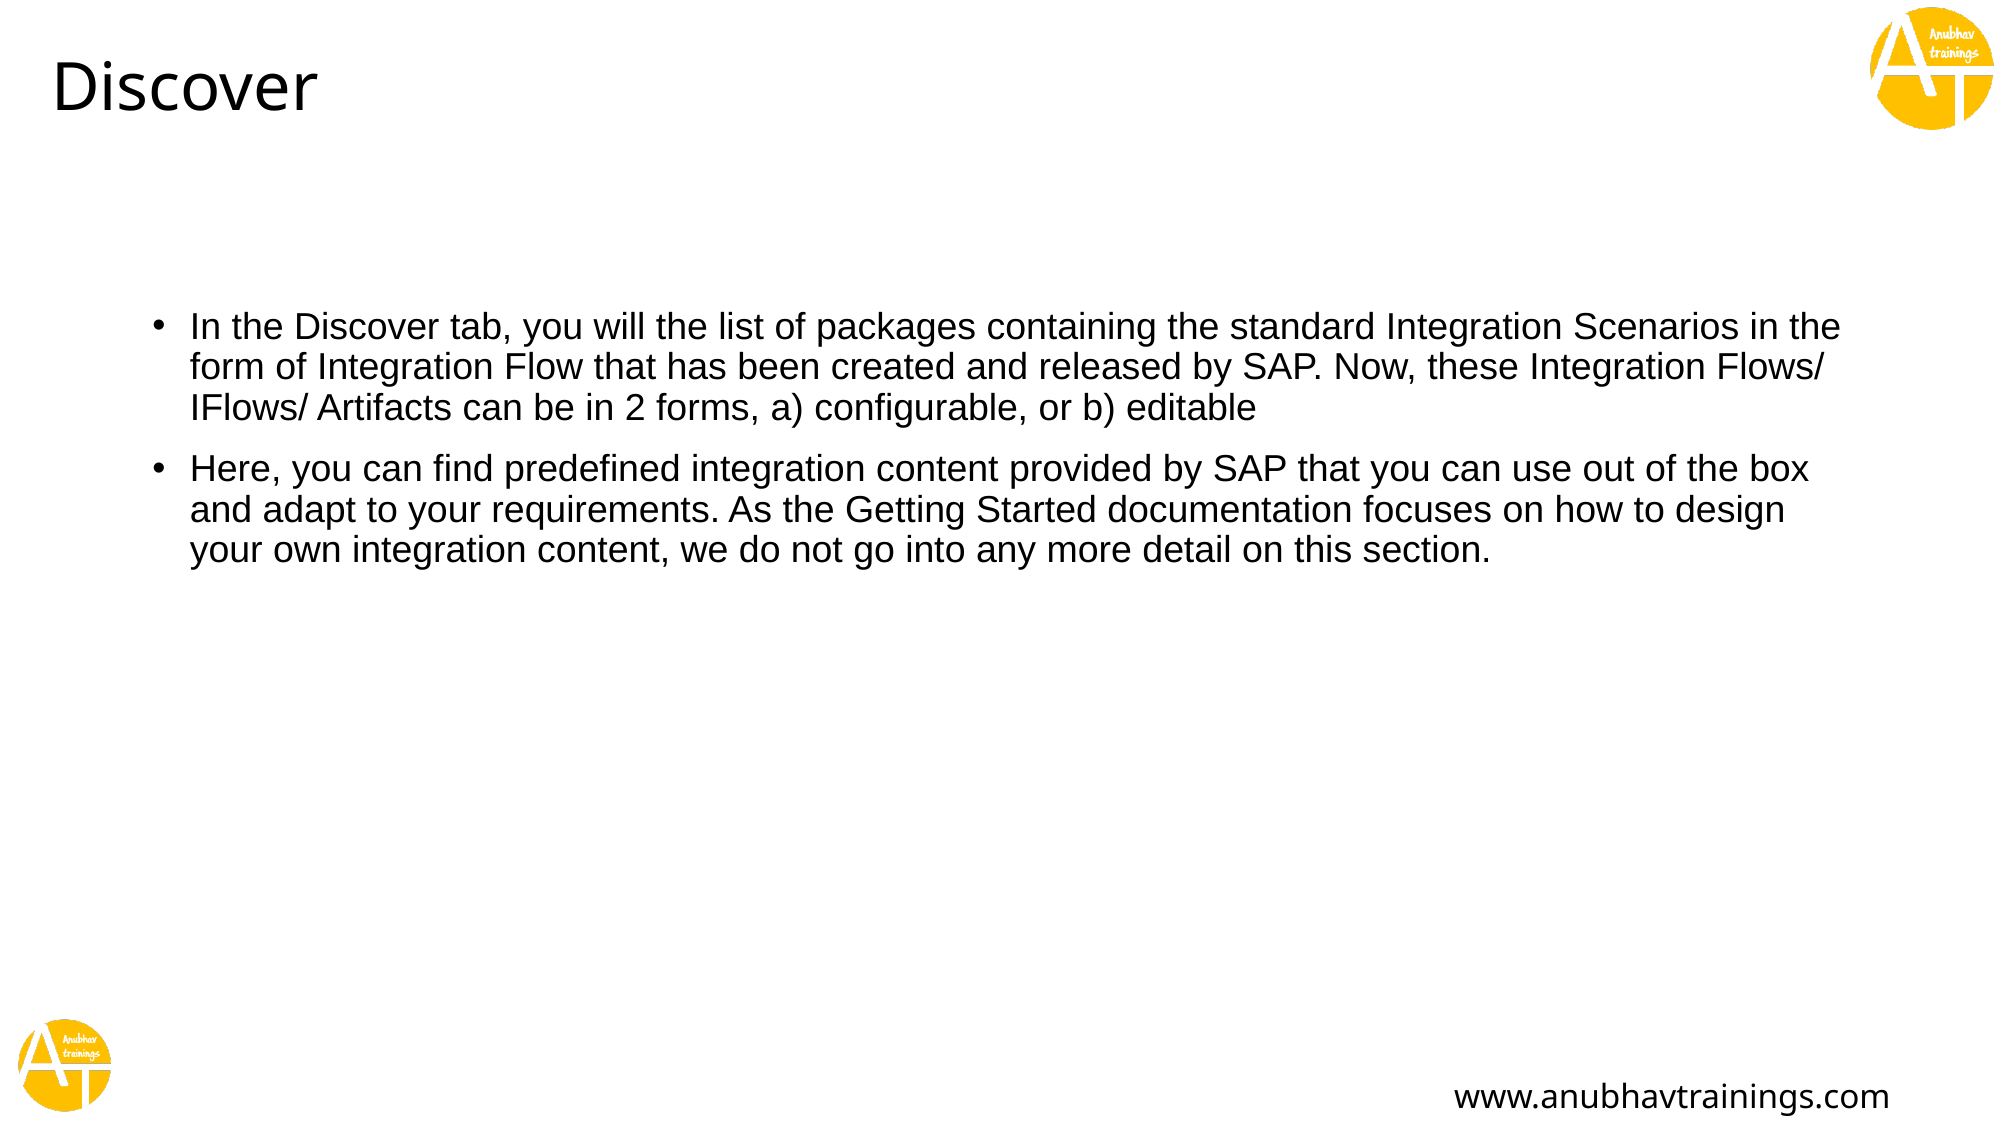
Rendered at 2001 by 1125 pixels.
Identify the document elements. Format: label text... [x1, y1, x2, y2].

title Discover [36, 37, 1762, 140]
list In the Discover tab, you will the list of packages containing the standard Integration Scenarios in the form of Integration Flow that has been created and released by SAP. Now, these Integration Flows/ IFlows/ Artifacts can be in 2 forms, a) configurable, or b) editable Here, you can find predefined integration content provided by SAP that you can use out of the box and adapt to your requirements. As the Getting Started documentation focuses on how to design your own integration content, we do not go into any more detail on this section. [137, 299, 1863, 1014]
text_box www.anubhavtrainings.com [1439, 1067, 2000, 1123]
picture [9, 1013, 116, 1119]
picture [1858, 0, 2000, 140]
